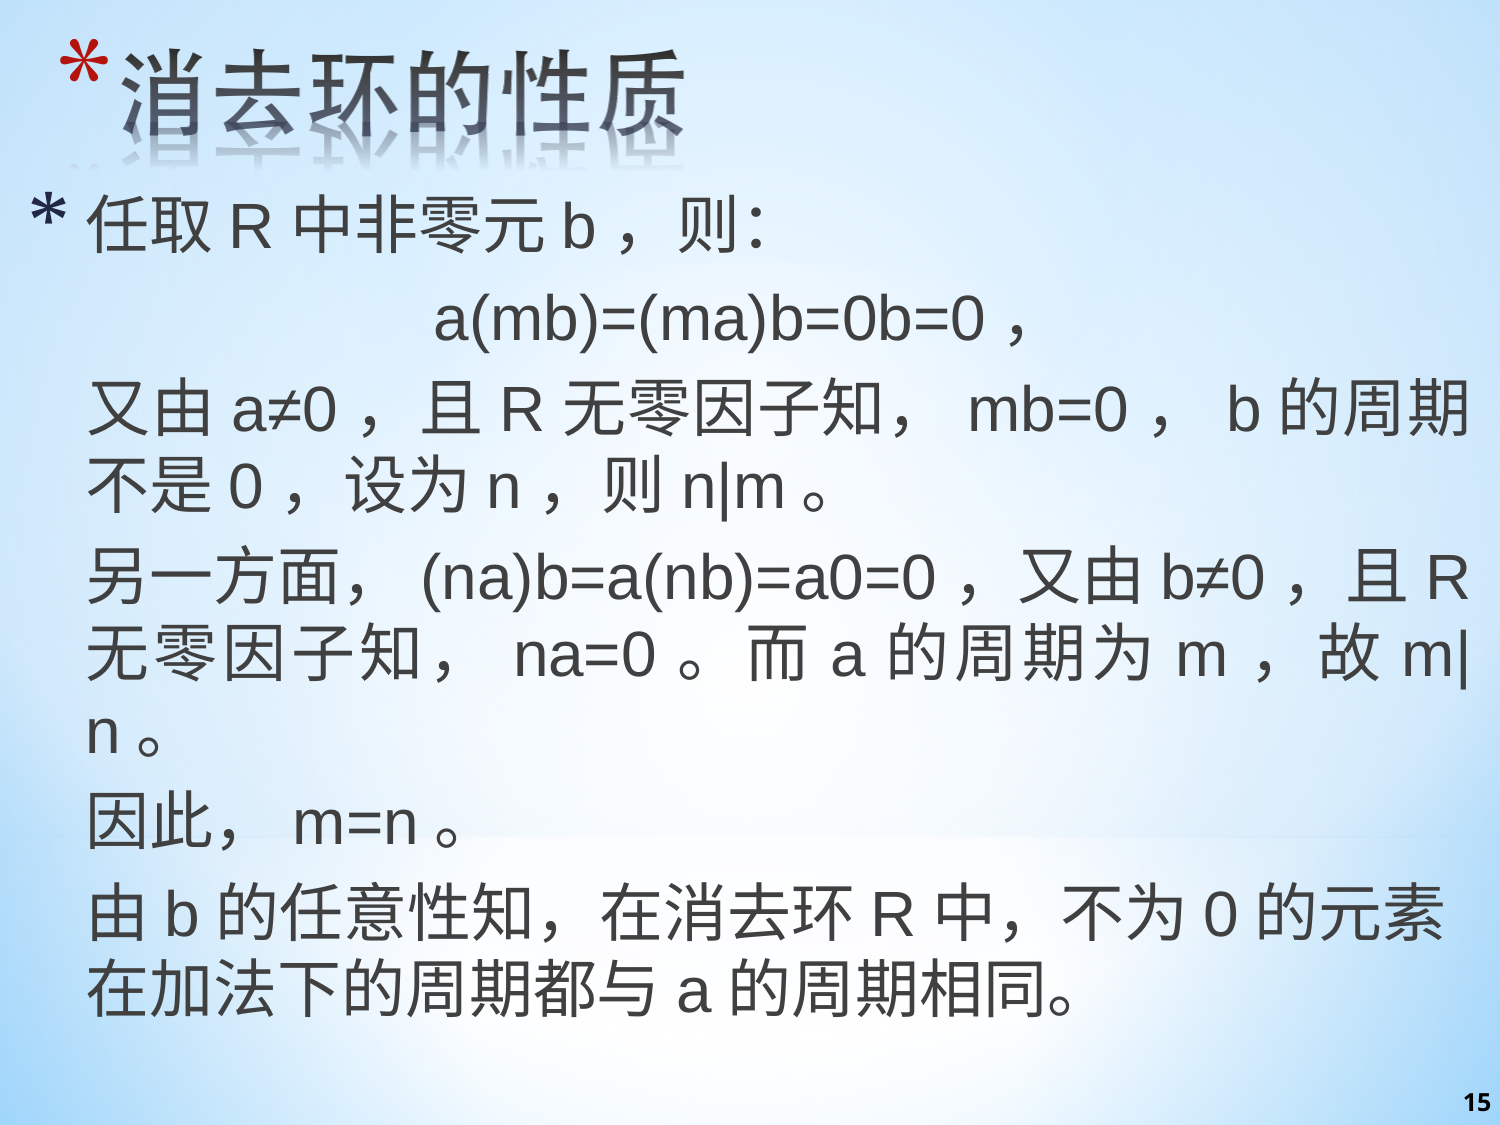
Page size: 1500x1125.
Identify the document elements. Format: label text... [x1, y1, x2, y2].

list 任取R中非零元b，则： a(mb)=(ma)b=0b=0， 又由a≠0，且R无零因子知，mb=0，b的周期不是0，设为n，则n|m。 另一方面，(na)b=a(nb)=a0=0，又由b≠0，且R无零因子知，na=0。而a的周期为m，故m|n。 因此，m=n。 由b的任意性知，在消去环R中，不为0的元素在加法下的周期都与a的周期相同。 [20, 177, 1480, 1100]
slide_number 15 [1453, 1080, 1500, 1125]
picture [0, 0, 1500, 1125]
